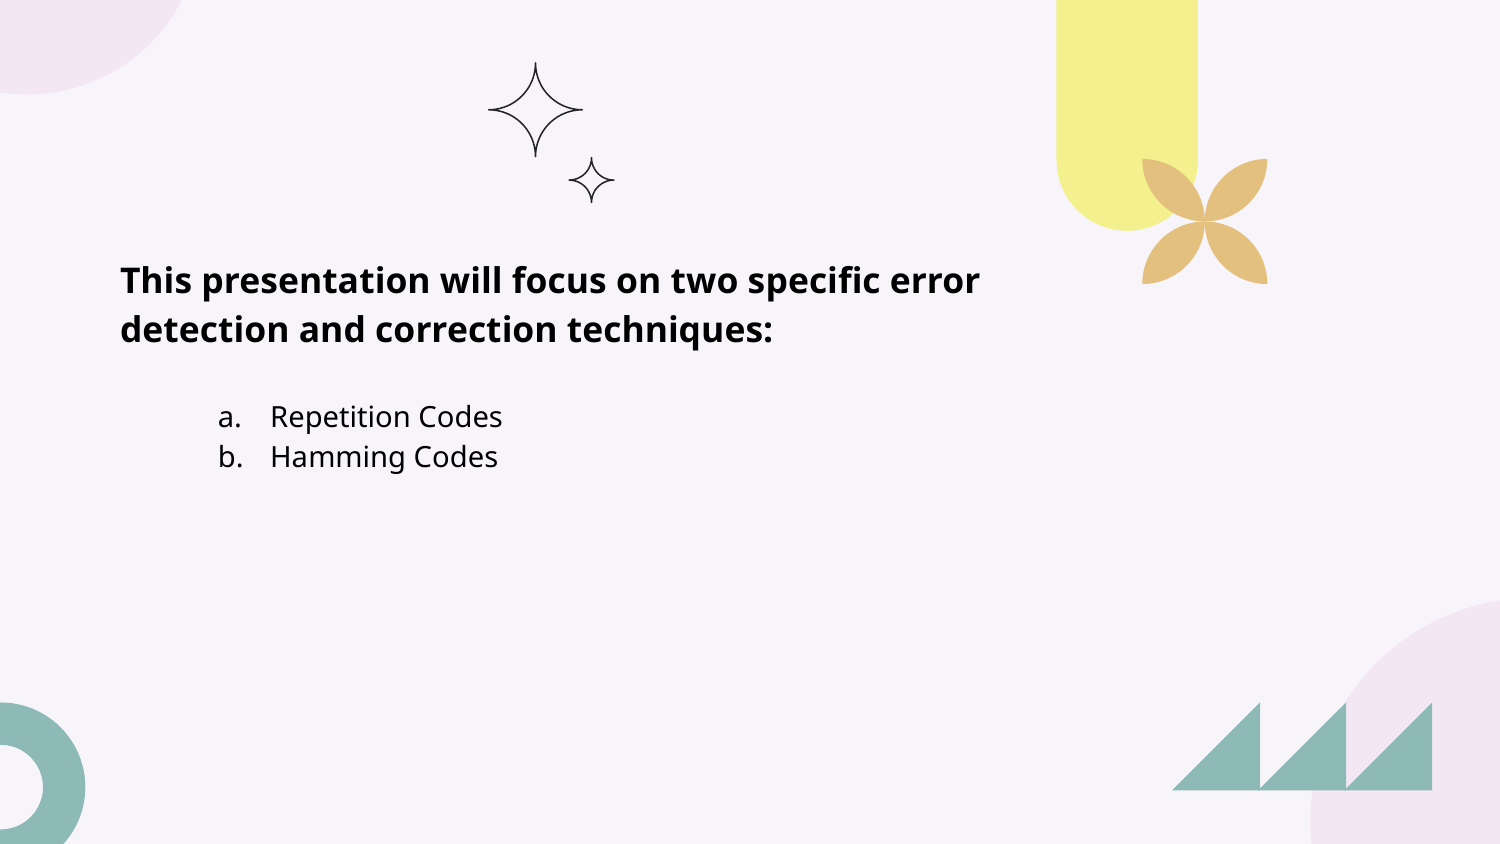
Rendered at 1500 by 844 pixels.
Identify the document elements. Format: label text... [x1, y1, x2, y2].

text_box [488, 62, 615, 203]
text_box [1056, 0, 1268, 285]
text_box This presentation will focus on two specific error detection and correction techniques: Repetition Codes Hamming Codes [104, 236, 1073, 638]
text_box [1257, 616, 1347, 844]
